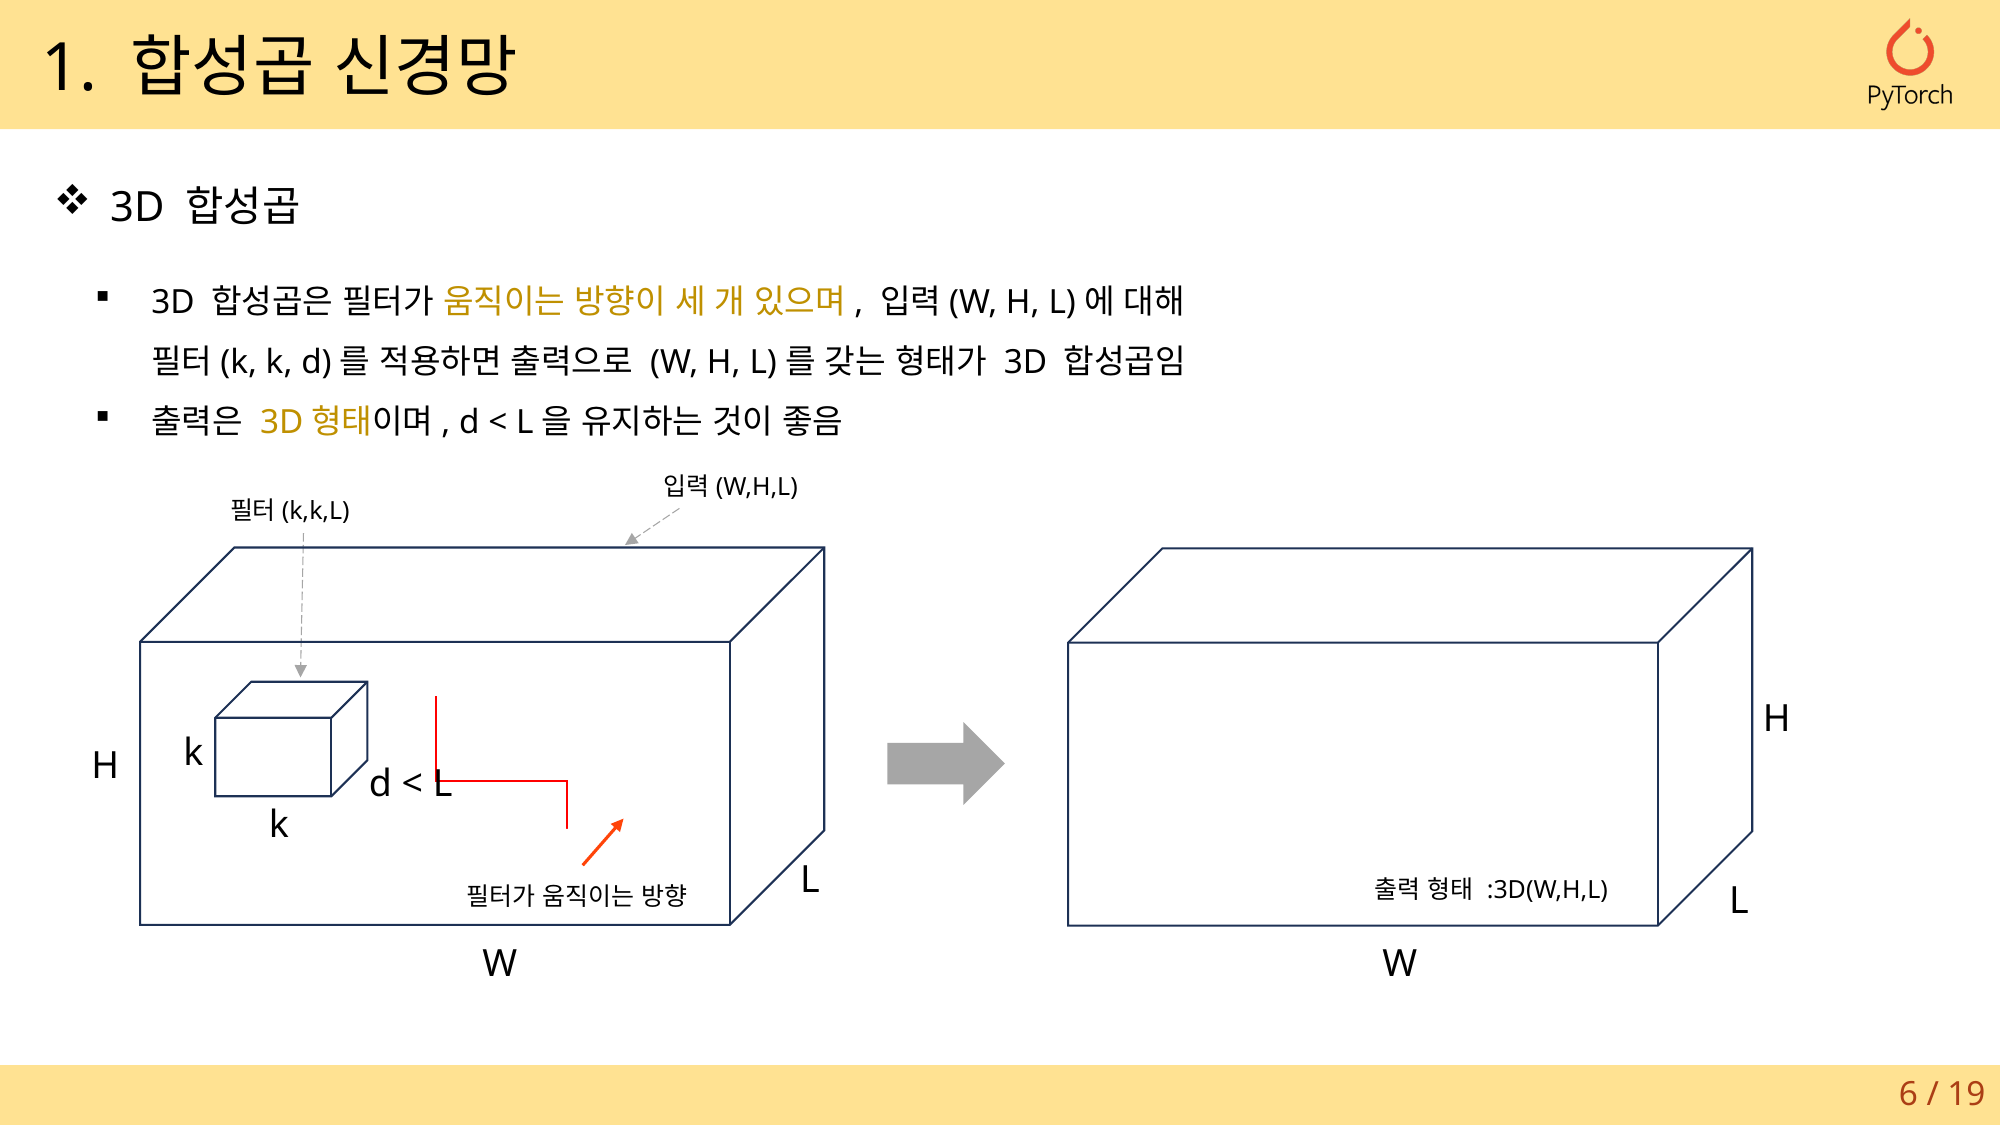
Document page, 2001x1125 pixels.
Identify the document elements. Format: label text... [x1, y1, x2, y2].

slide_number 6 / 19 [1550, 1065, 2000, 1125]
text_box 1. 합성곱 신경망 [26, 16, 533, 112]
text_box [80, 462, 1816, 993]
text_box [582, 818, 624, 866]
text_box 3D 합성곱은 필터가 움직이는 방향이 세 개 있으며, 입력(W, H, L)에 대해 필터(k, k, d)를 적용하면 출력으로 (W, H, L)를 갖는 형태가 3D 합성곱임 출력은 3D형태이며, d < L을 유지하는 것이 좋음 [80, 253, 1209, 448]
text_box 3D 합성곱 [39, 147, 316, 238]
picture [1867, 16, 1954, 113]
